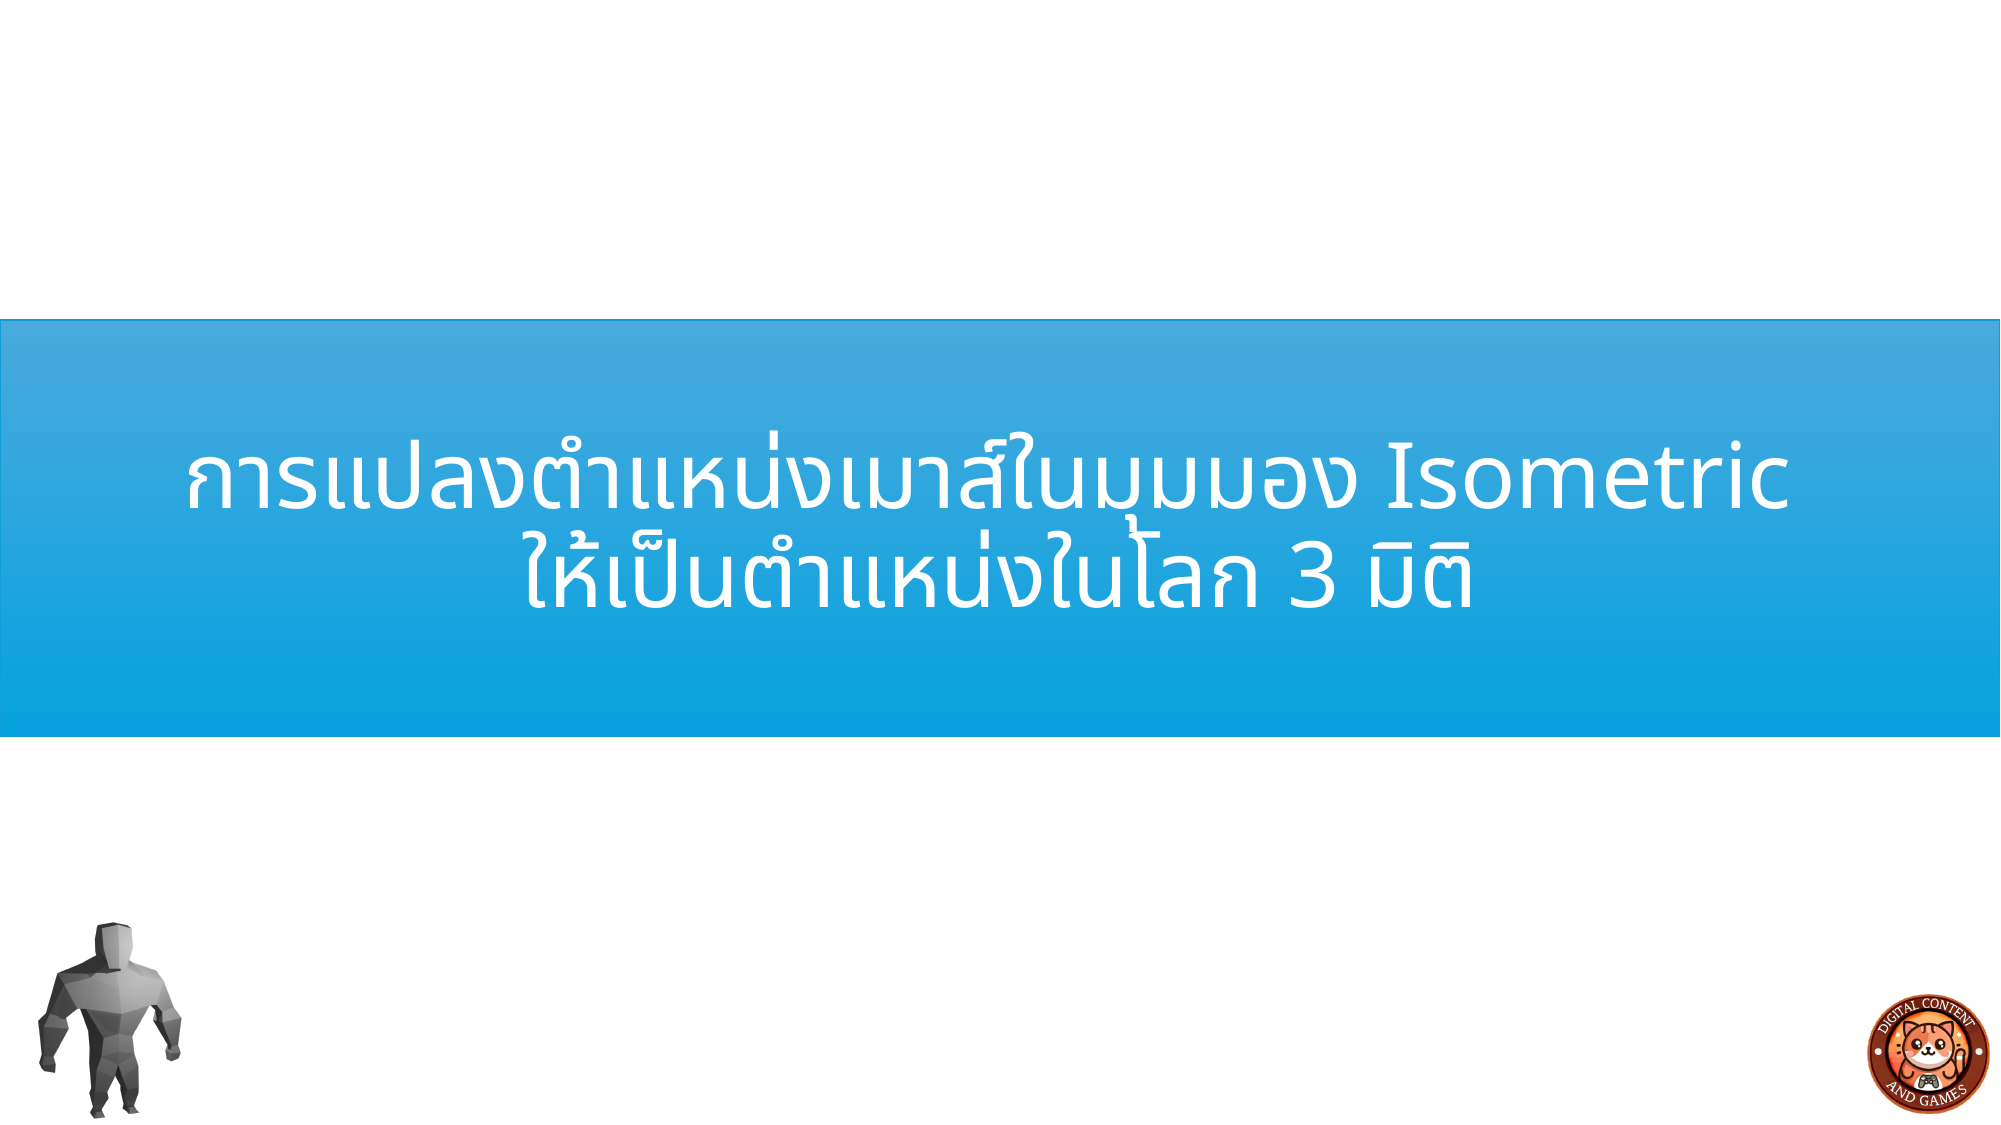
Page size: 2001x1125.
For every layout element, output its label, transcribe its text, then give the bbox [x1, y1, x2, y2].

title การแปลงตำแหน่งเมาส์ในมุมมอง Isometric ให้เป็นตำแหน่งในโลก 3 มิติ [0, 319, 2000, 737]
picture [0, 915, 351, 1125]
picture [1866, 993, 1991, 1115]
